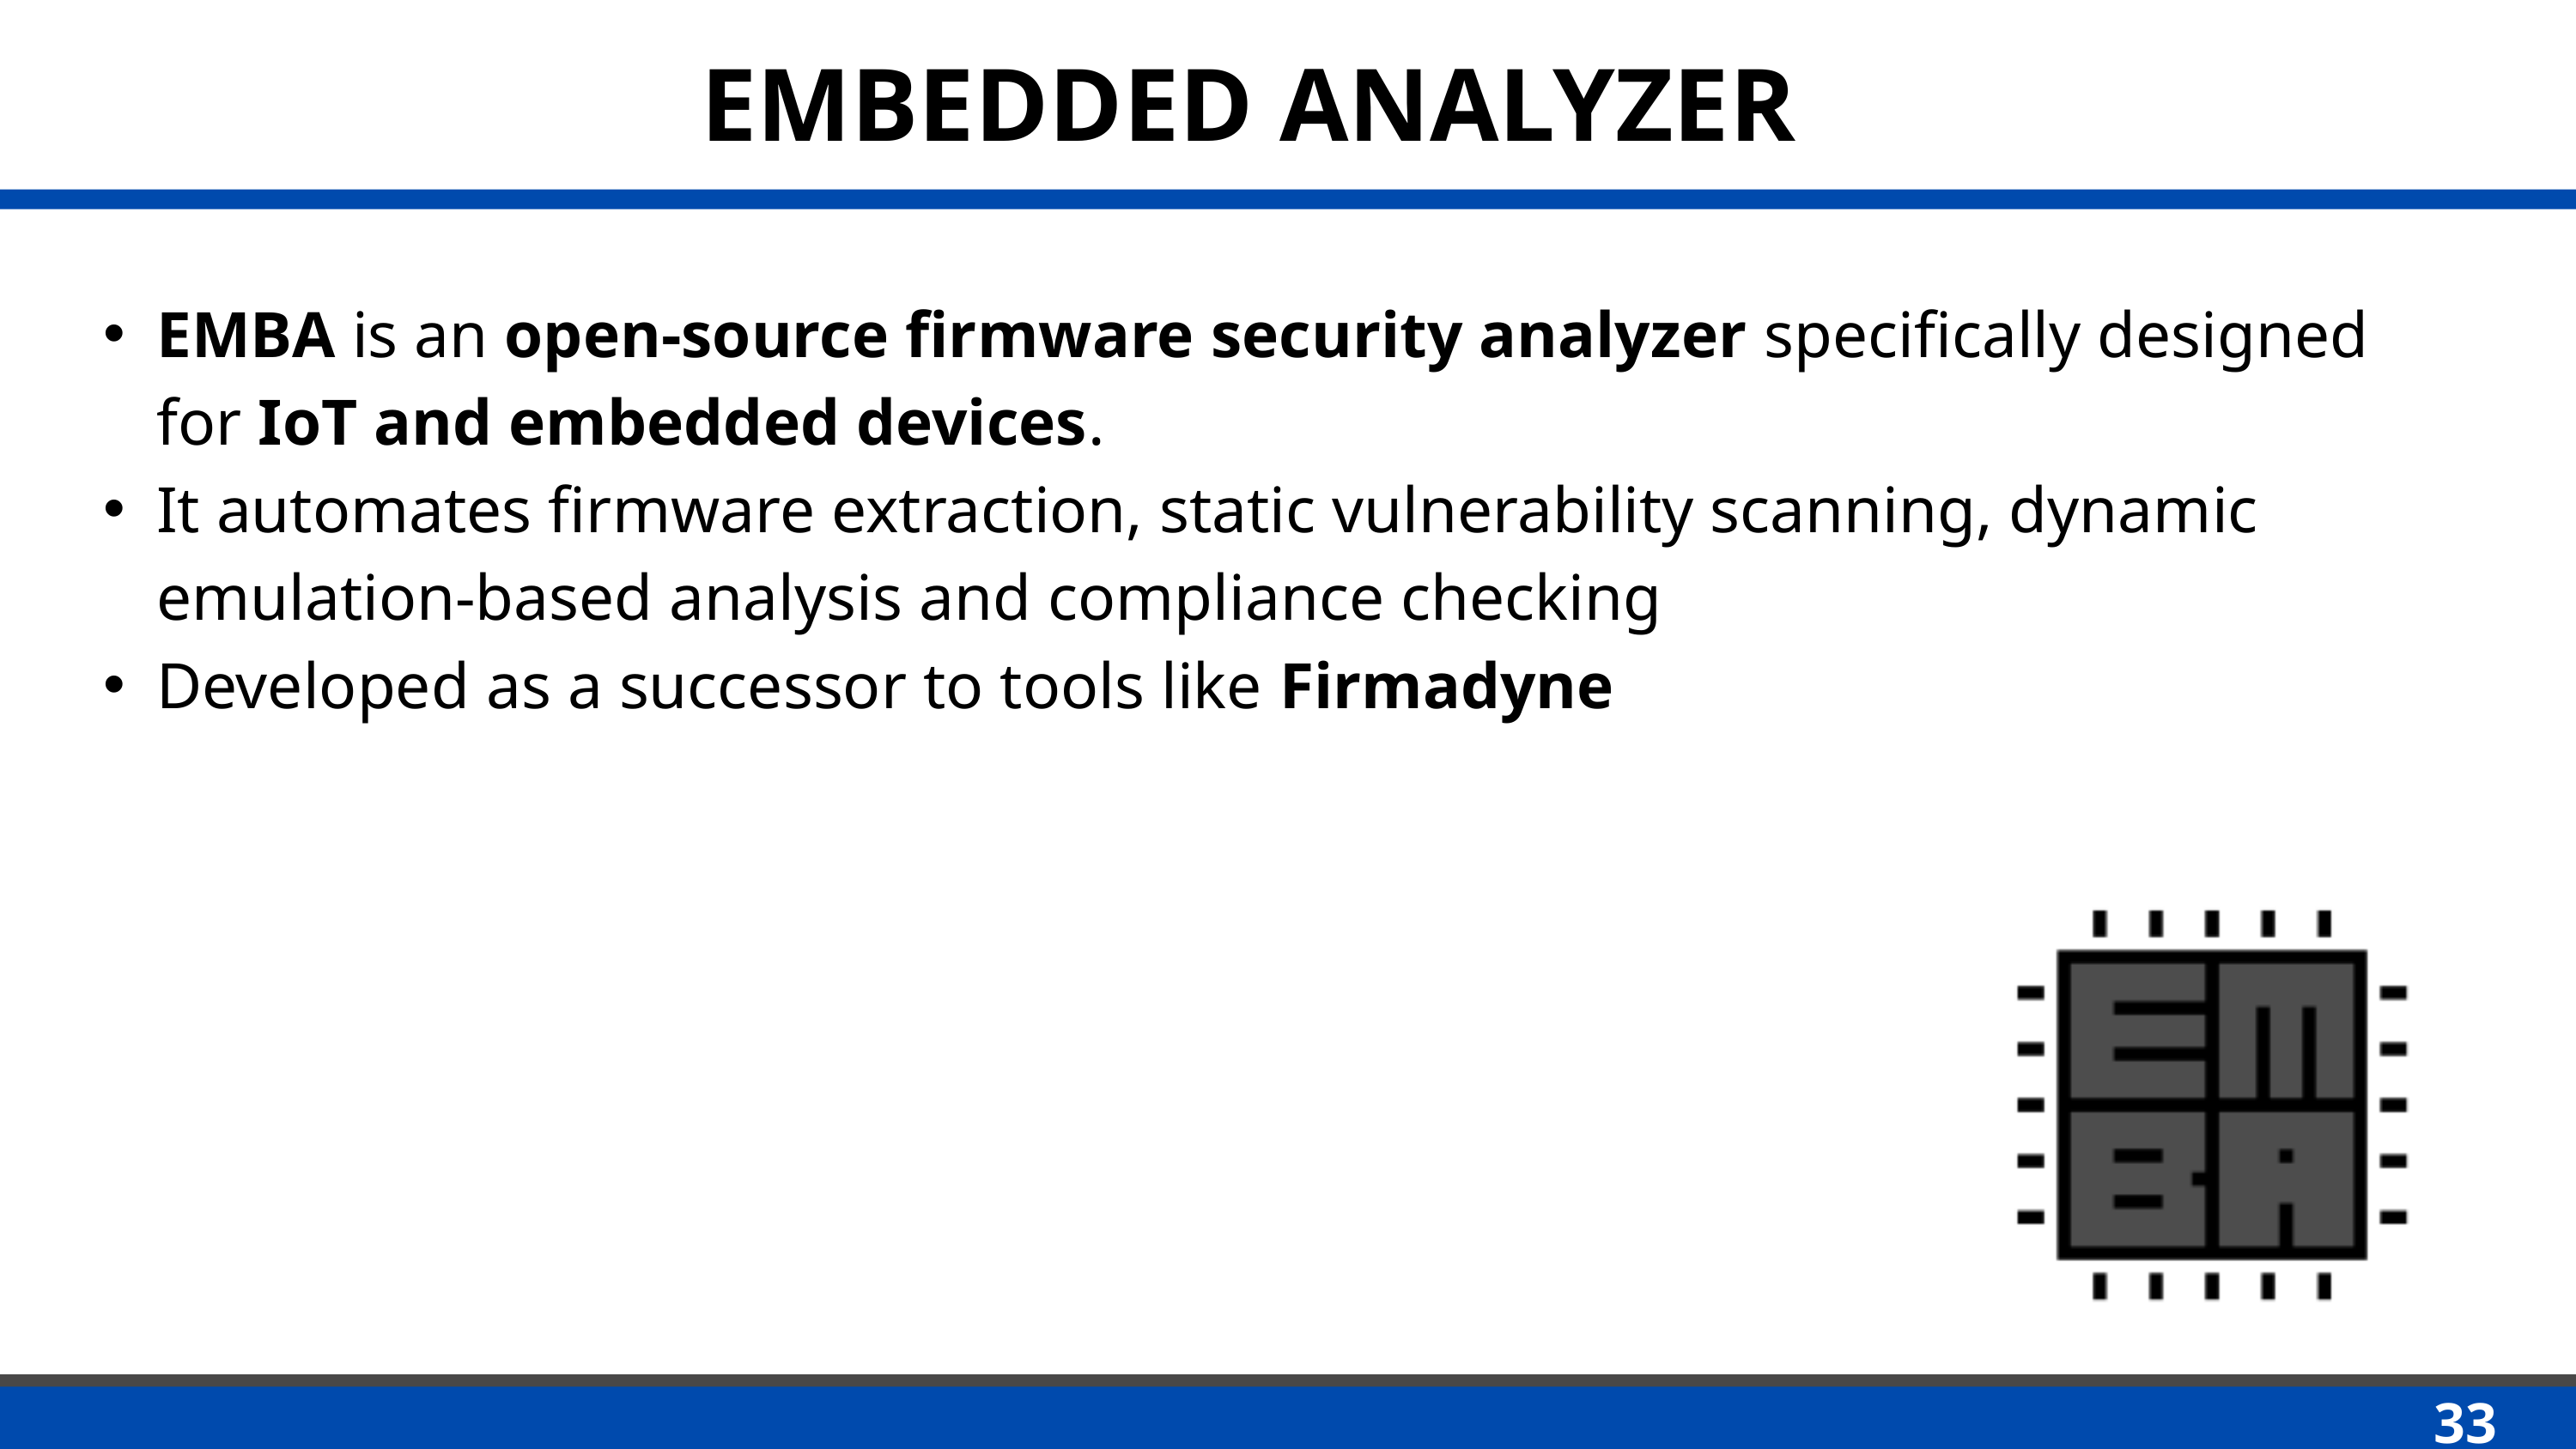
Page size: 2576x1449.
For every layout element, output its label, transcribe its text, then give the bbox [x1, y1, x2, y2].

text_box EMBEDDED ANALYZER [225, 21, 2272, 161]
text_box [0, 189, 2576, 209]
text_box EMBA is an open-source firmware security analyzer specifically designed for IoT and embedded devices. It automates firmware extraction, static vulnerability scanning, dynamic emulation-based analysis and compliance checking Developed as a successor to tools like Firmadyne [50, 282, 2381, 809]
text_box [1969, 863, 2456, 1349]
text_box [0, 1379, 2576, 1449]
